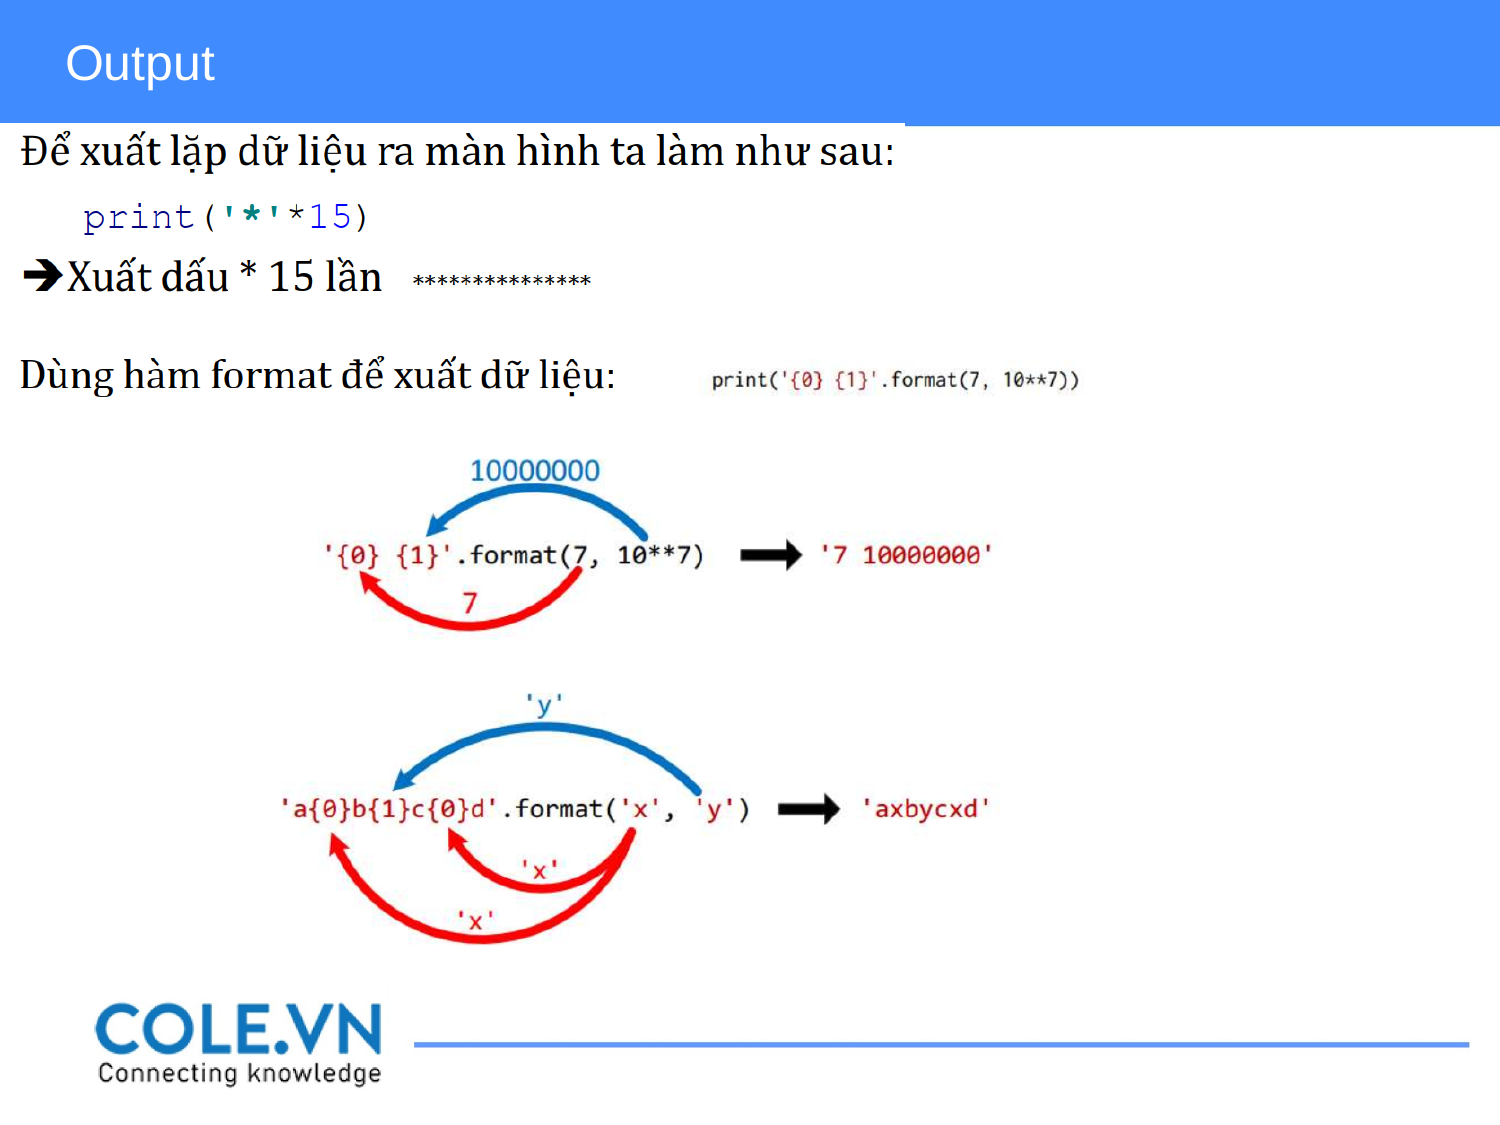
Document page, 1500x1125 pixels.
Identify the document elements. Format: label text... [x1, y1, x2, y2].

picture [0, 0, 1500, 1125]
text_box Output [50, 22, 905, 98]
